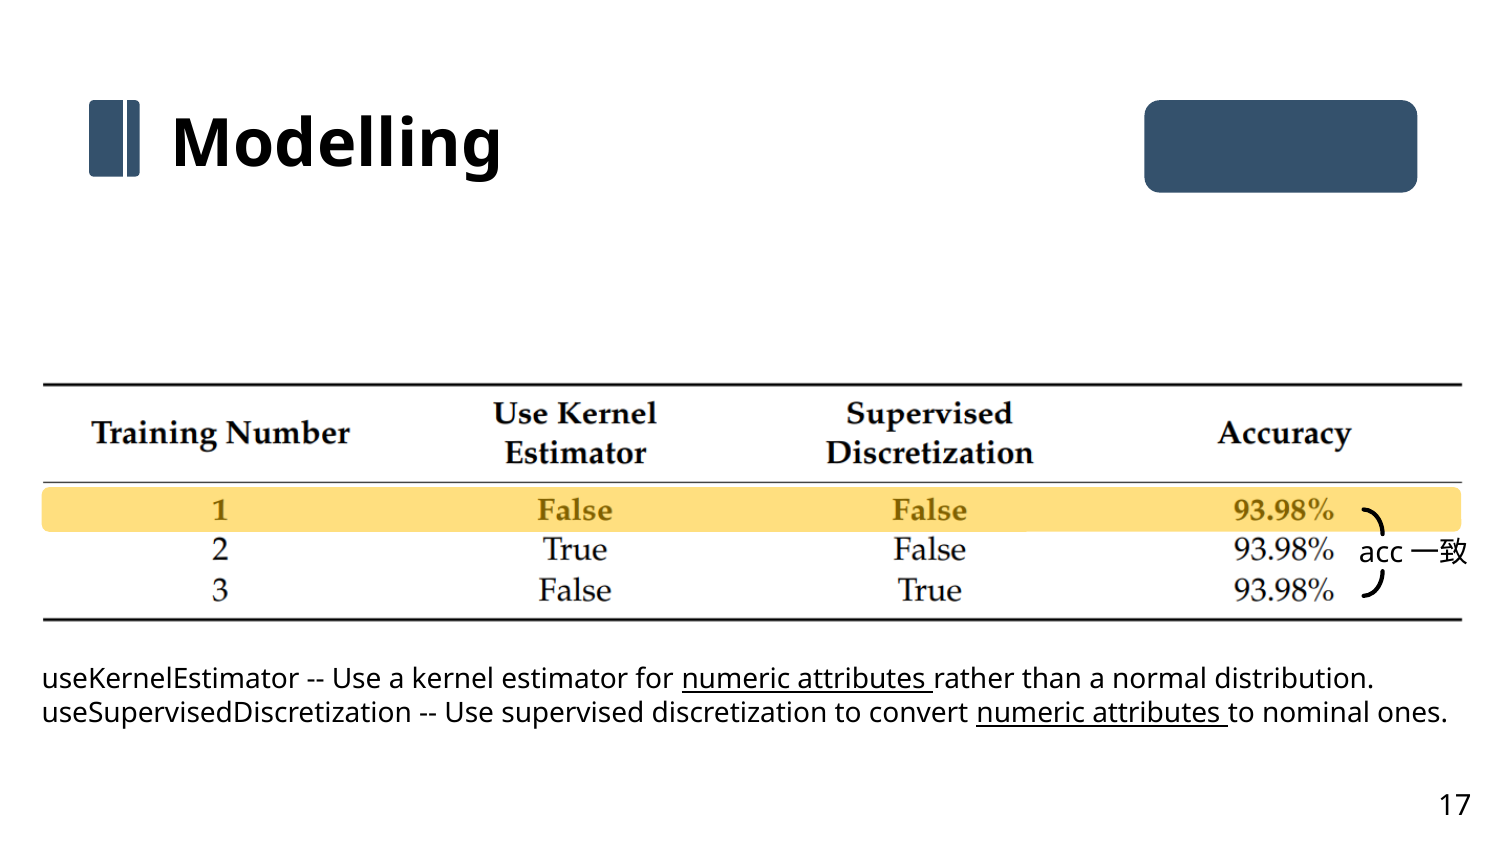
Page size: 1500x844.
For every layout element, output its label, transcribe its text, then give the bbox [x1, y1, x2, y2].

text_box useKernelEstimator -- Use a kernel estimator for numeric attributes rather than a normal distribution. useSupervisedDiscretization -- Use supervised discretization to convert numeric attributes to nominal ones. [26, 653, 1473, 736]
picture [26, 375, 1474, 636]
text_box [1344, 509, 1486, 597]
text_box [88, 90, 1418, 193]
text_box 17 [1409, 779, 1500, 844]
